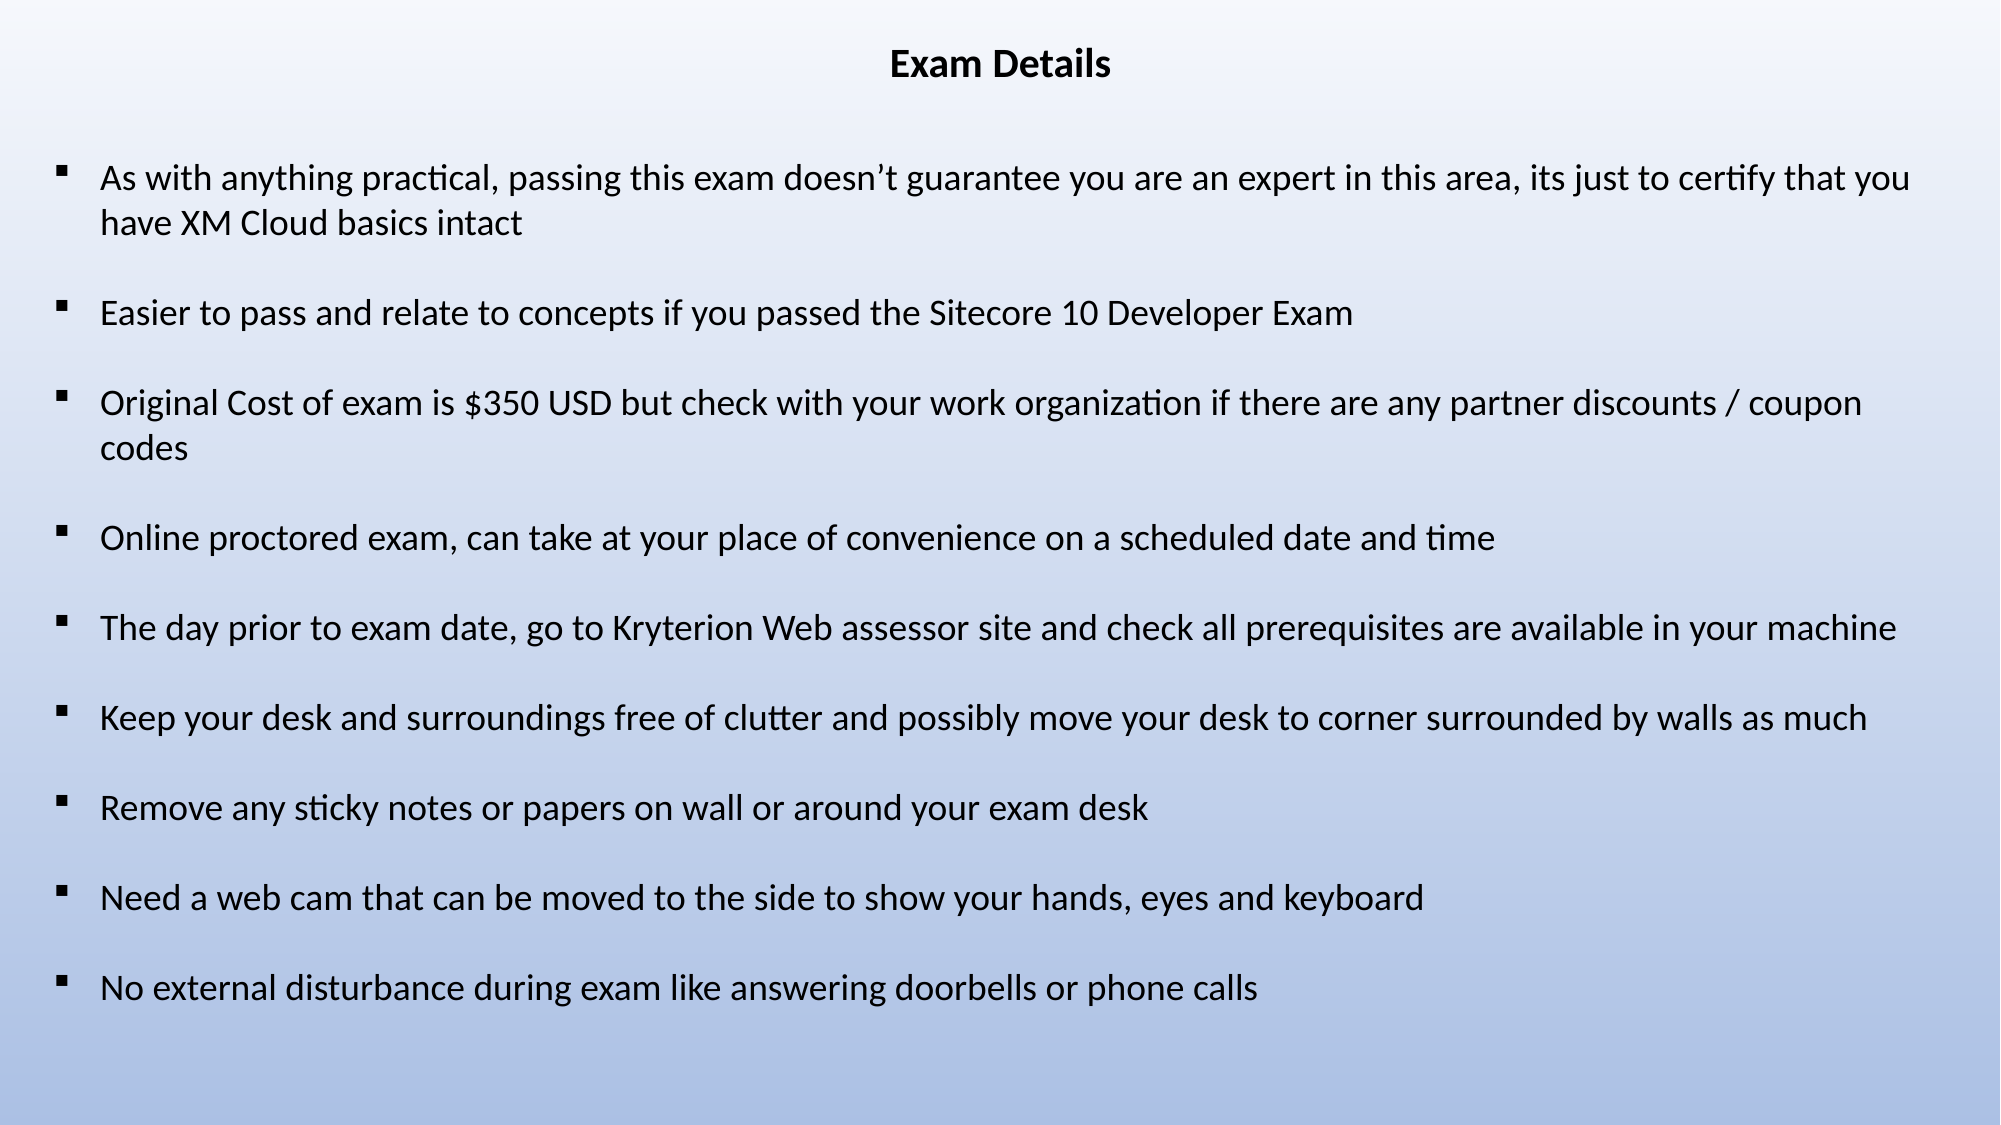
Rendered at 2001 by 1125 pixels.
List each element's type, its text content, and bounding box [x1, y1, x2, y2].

text_box Exam Details [874, 28, 1142, 94]
text_box As with anything practical, passing this exam doesn’t guarantee you are an expert in this area, its just to certify that you have XM Cloud basics intact Easier to pass and relate to concepts if you passed the Sitecore 10 Developer Exam Original Cost of exam is $350 USD but check with your work organization if there are any partner discounts / coupon codes Online proctored exam, can take at your place of convenience on a scheduled date and time The day prior to exam date, go to Kryterion Web assessor site and check all prerequisites are available in your machine Keep your desk and surroundings free of clutter and possibly move your desk to corner surrounded by walls as much Remove any sticky notes or papers on wall or around your exam desk Need a web cam that can be moved to the side to show your hands, eyes and keyboard No external disturbance during exam like answering doorbells or phone calls [38, 145, 1962, 1061]
